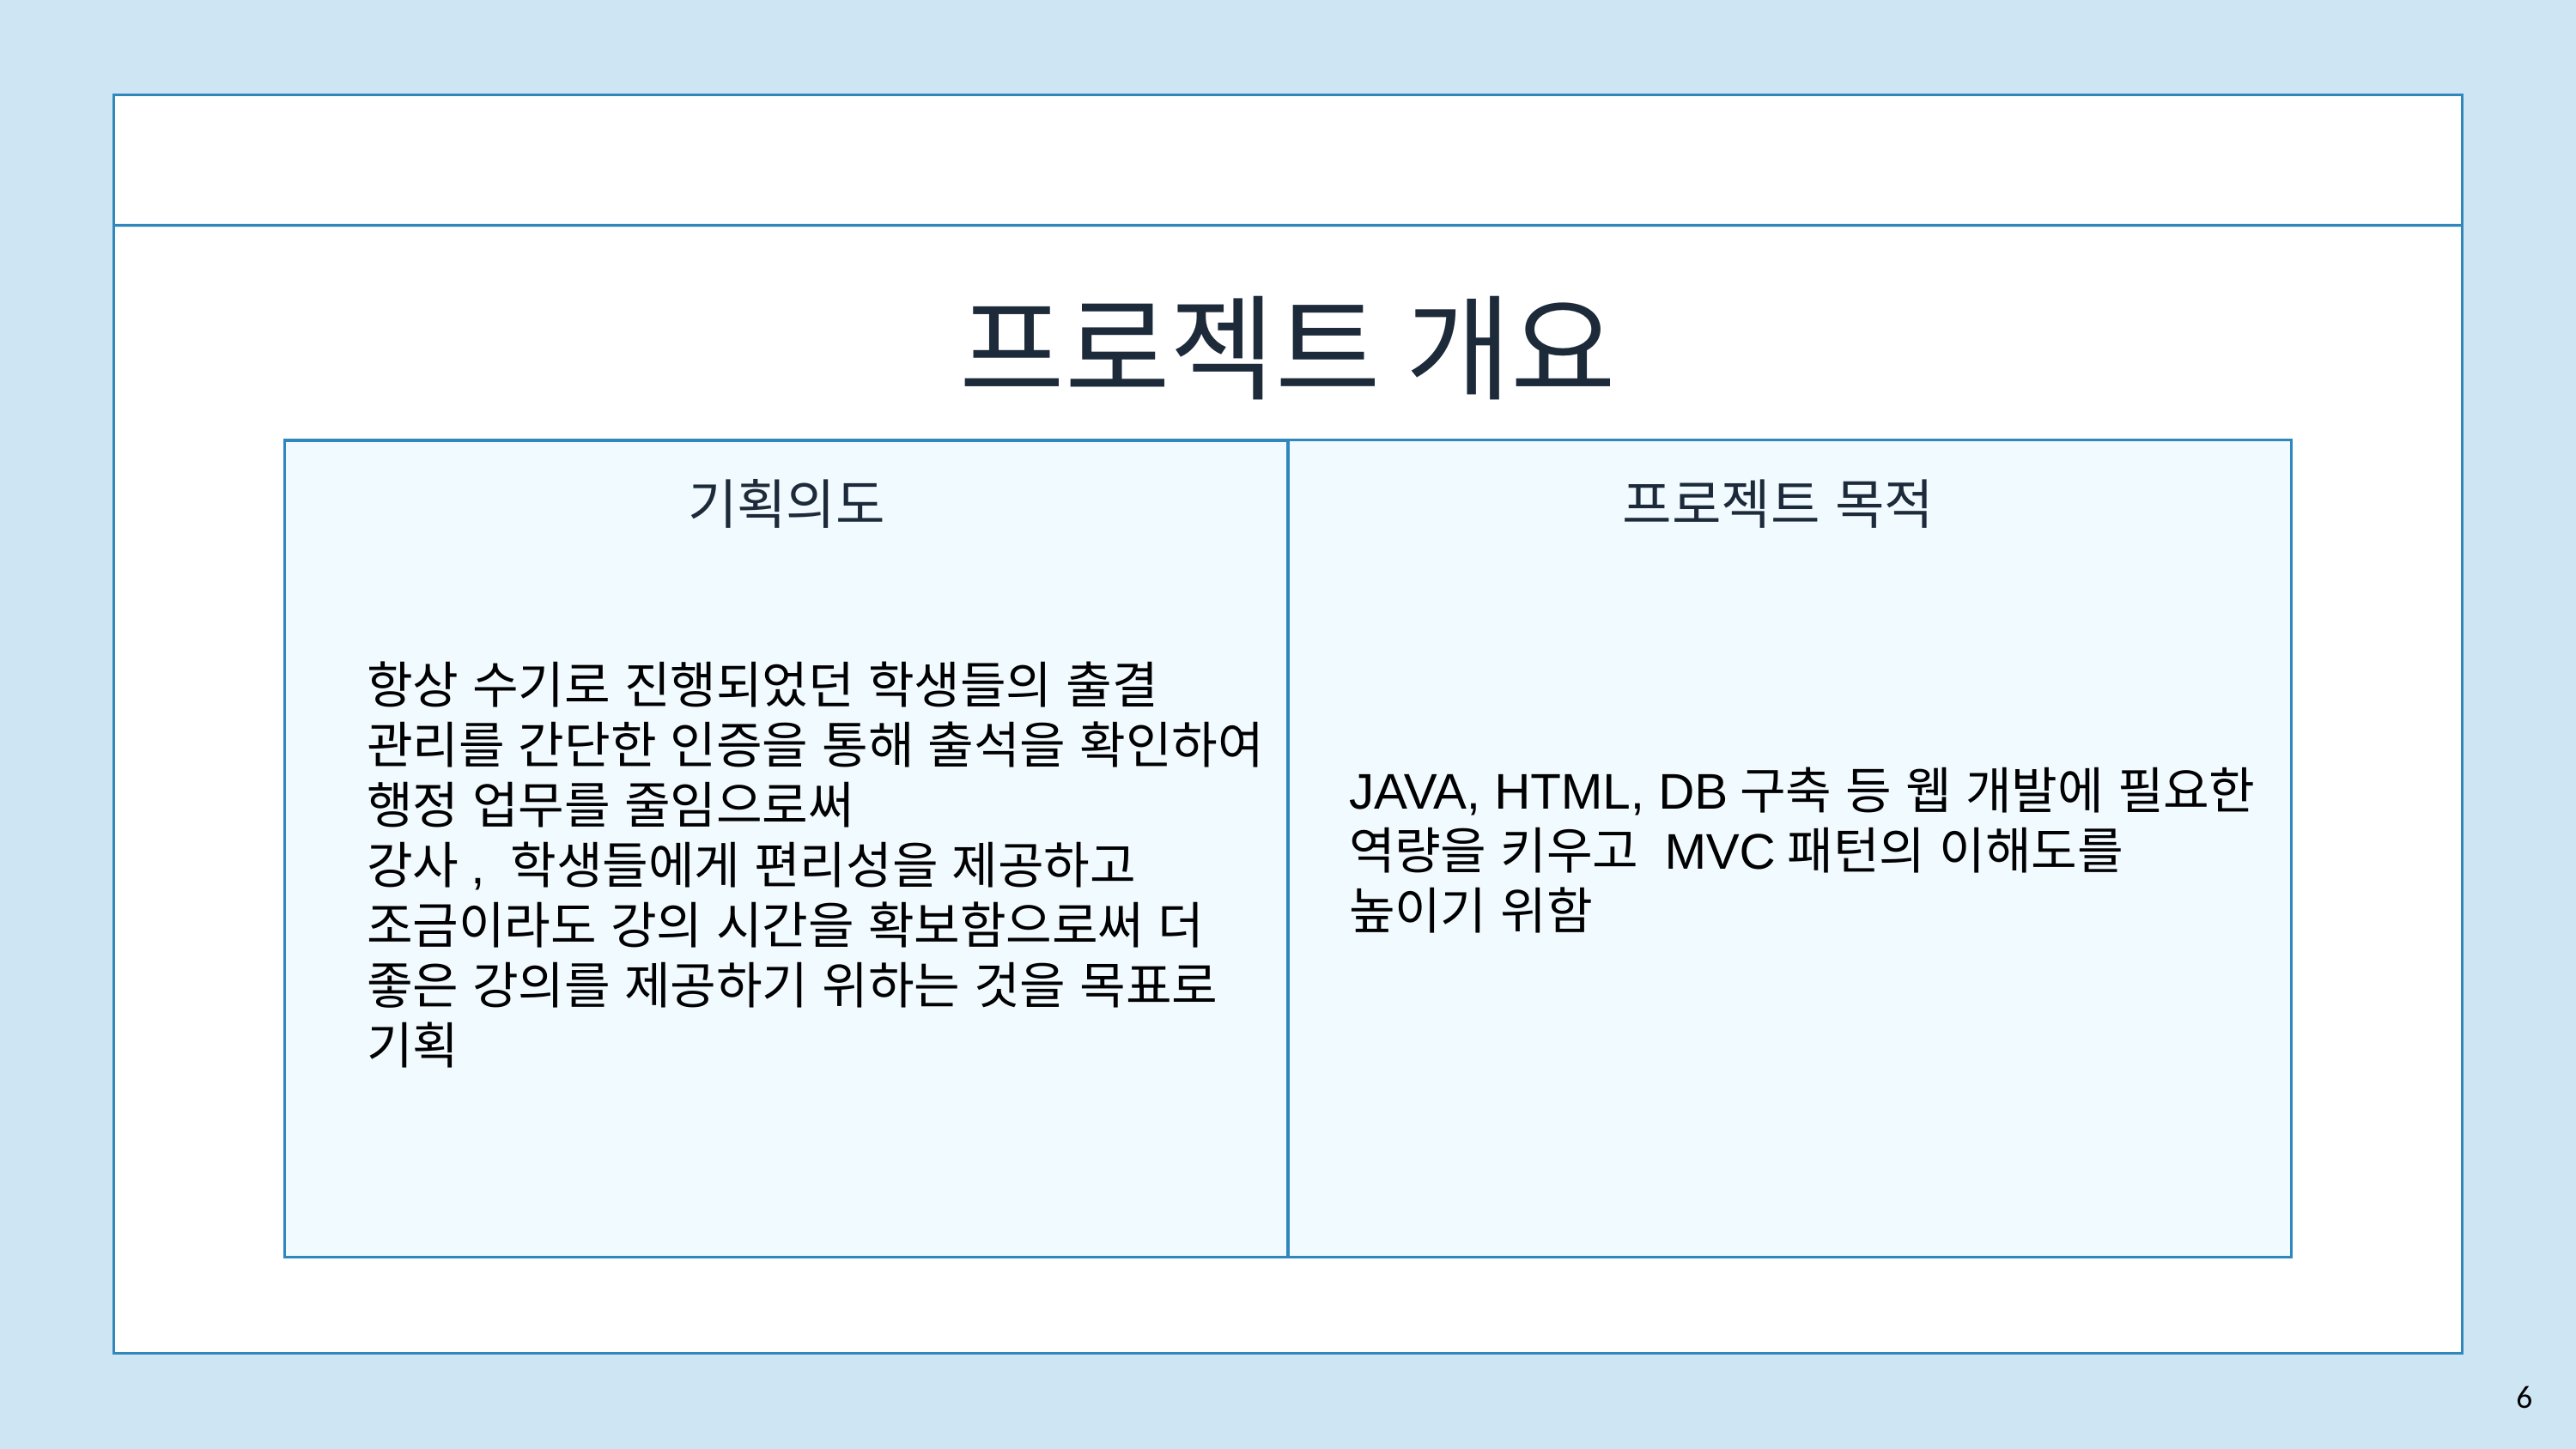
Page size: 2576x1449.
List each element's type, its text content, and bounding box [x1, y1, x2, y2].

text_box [283, 440, 1289, 1258]
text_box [1289, 440, 2292, 1258]
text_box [113, 94, 2463, 1354]
text_box 6 [2475, 1367, 2574, 1423]
